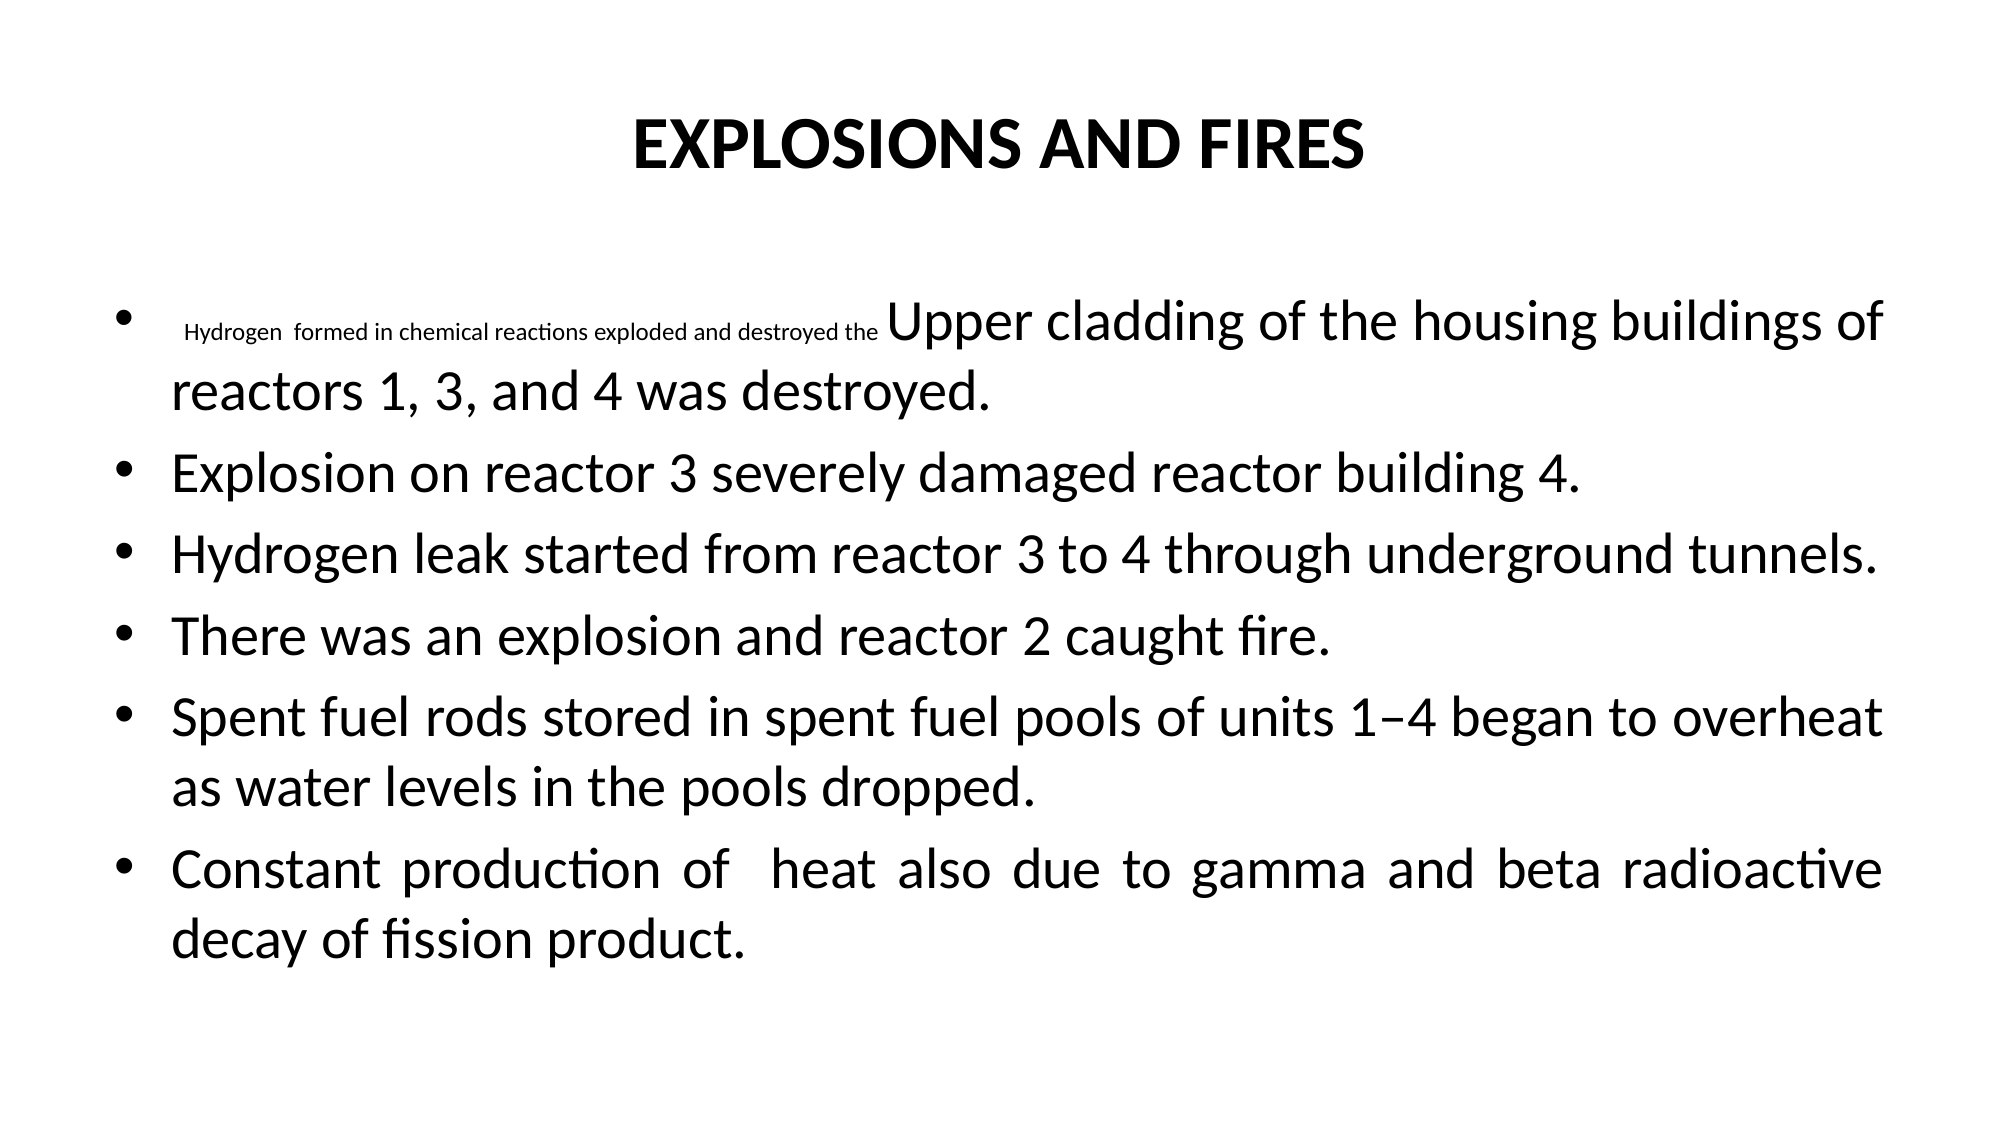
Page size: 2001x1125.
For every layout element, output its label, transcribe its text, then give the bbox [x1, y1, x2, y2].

list Hydrogen formed in chemical reactions exploded and destroyed the Upper cladding of the housing buildings of reactors 1, 3, and 4 was destroyed. Explosion on reactor 3 severely damaged reactor building 4. Hydrogen leak started from reactor 3 to 4 through underground tunnels. There was an explosion and reactor 2 caught fire. Spent fuel rods stored in spent fuel pools of units 1–4 began to overheat as water levels in the pools dropped. Constant production of heat also due to gamma and beta radioactive decay of fission product. [99, 275, 1900, 1018]
title EXPLOSIONS AND FIRES [99, 45, 1900, 233]
